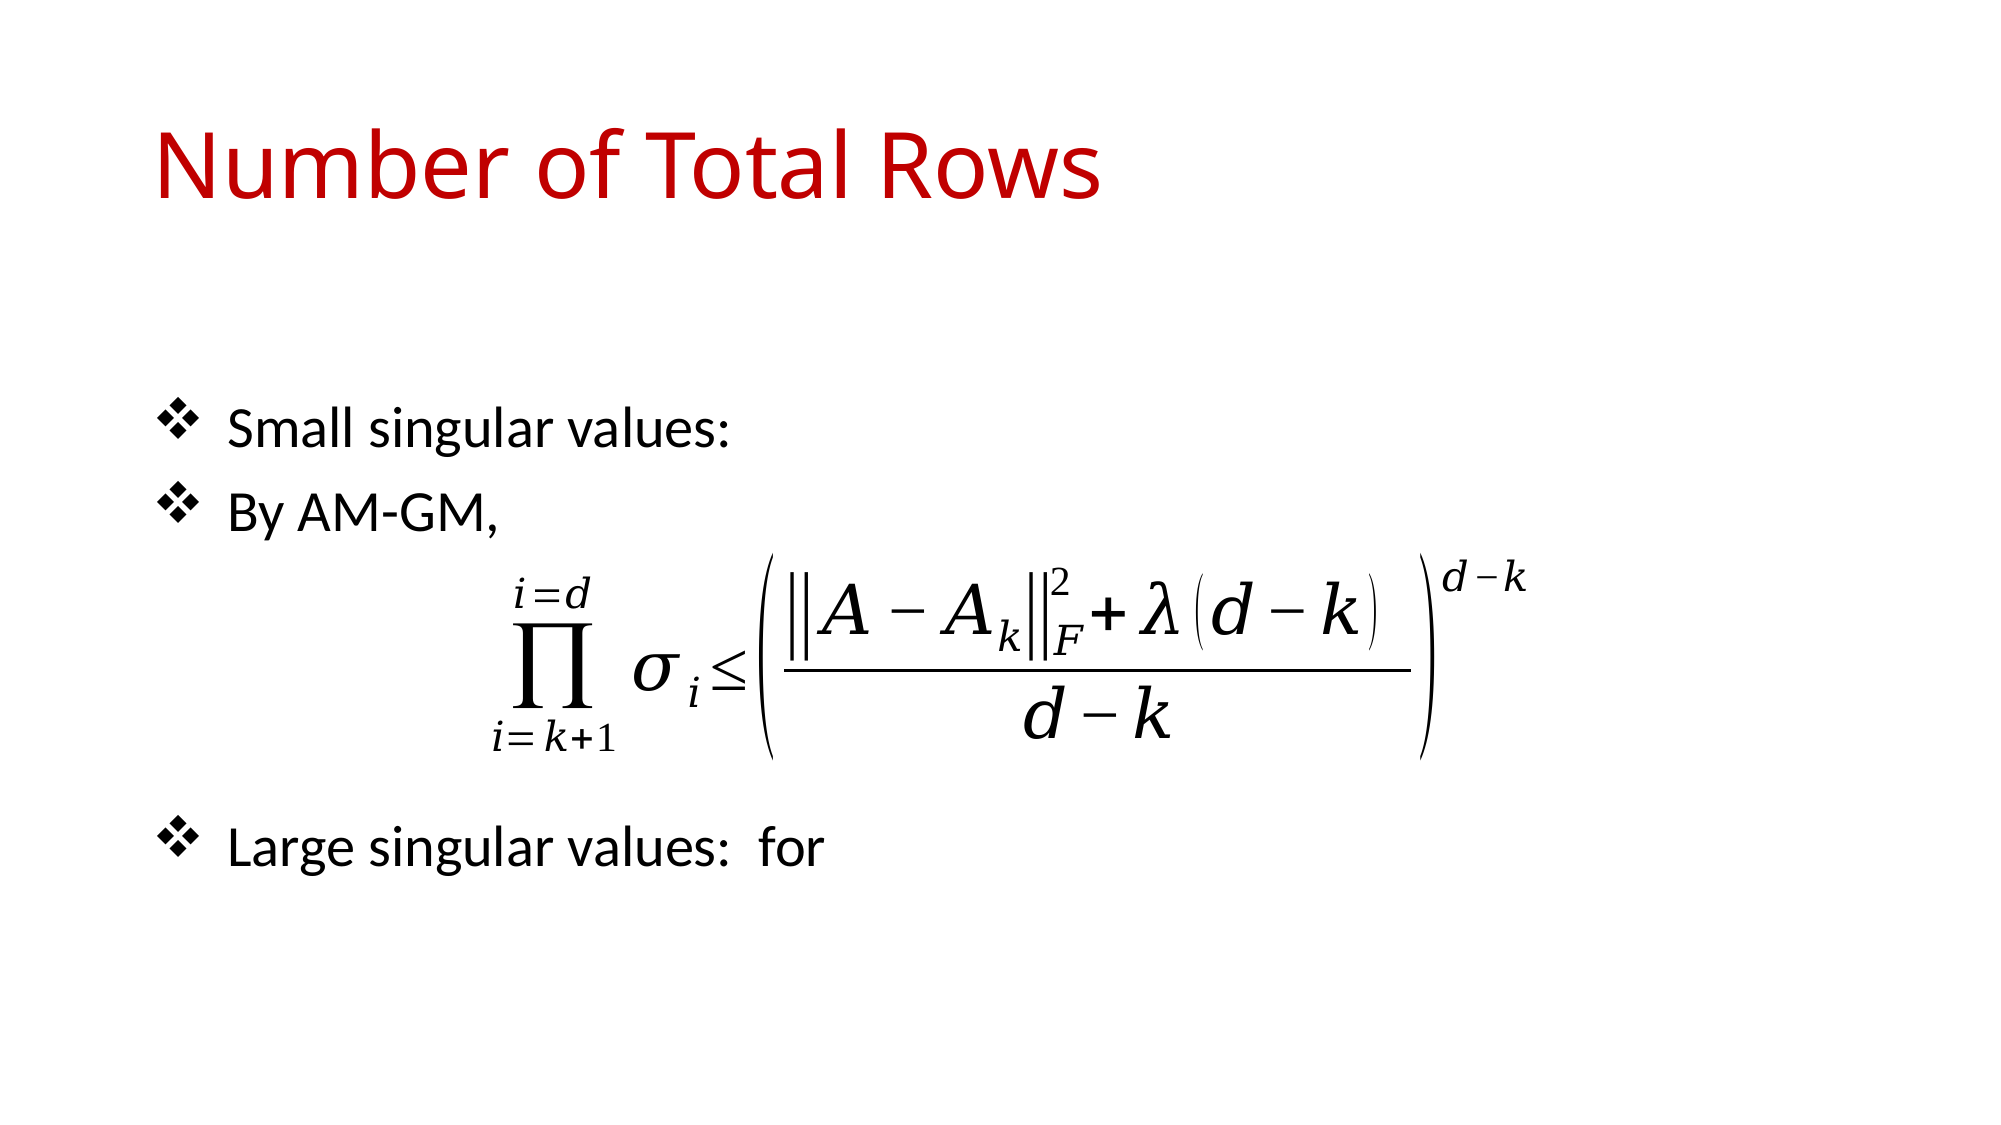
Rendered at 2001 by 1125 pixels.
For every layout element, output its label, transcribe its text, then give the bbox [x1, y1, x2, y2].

title Number of Total Rows [137, 59, 1863, 278]
